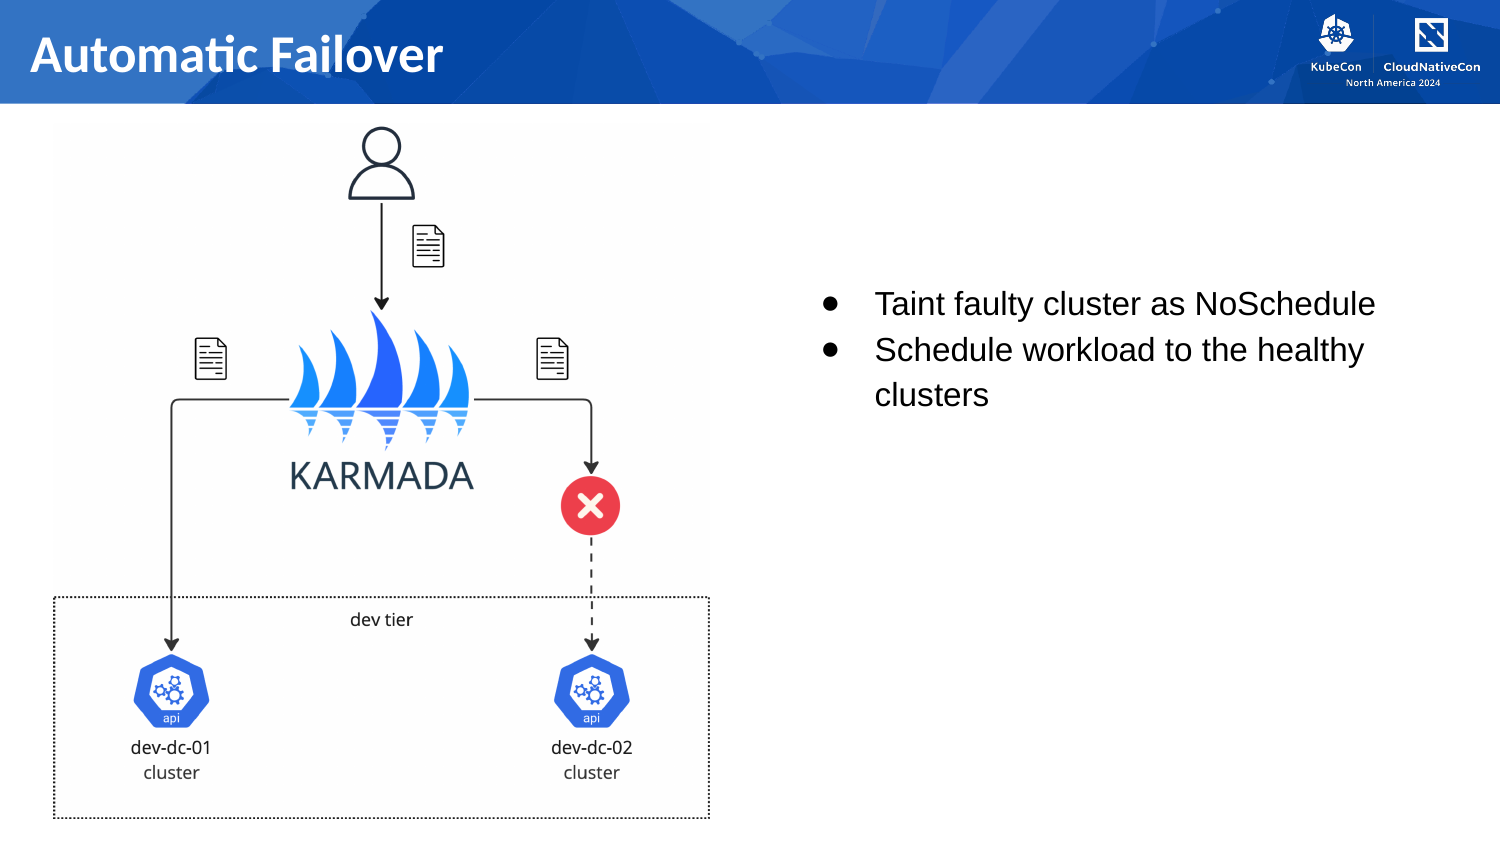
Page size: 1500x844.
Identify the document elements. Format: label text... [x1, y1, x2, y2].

title Automatic Failover [14, 4, 1277, 99]
picture [1307, 14, 1480, 89]
list Taint faulty cluster as NoSchedule Schedule workload to the healthy clusters [784, 261, 1478, 772]
picture [53, 123, 710, 819]
